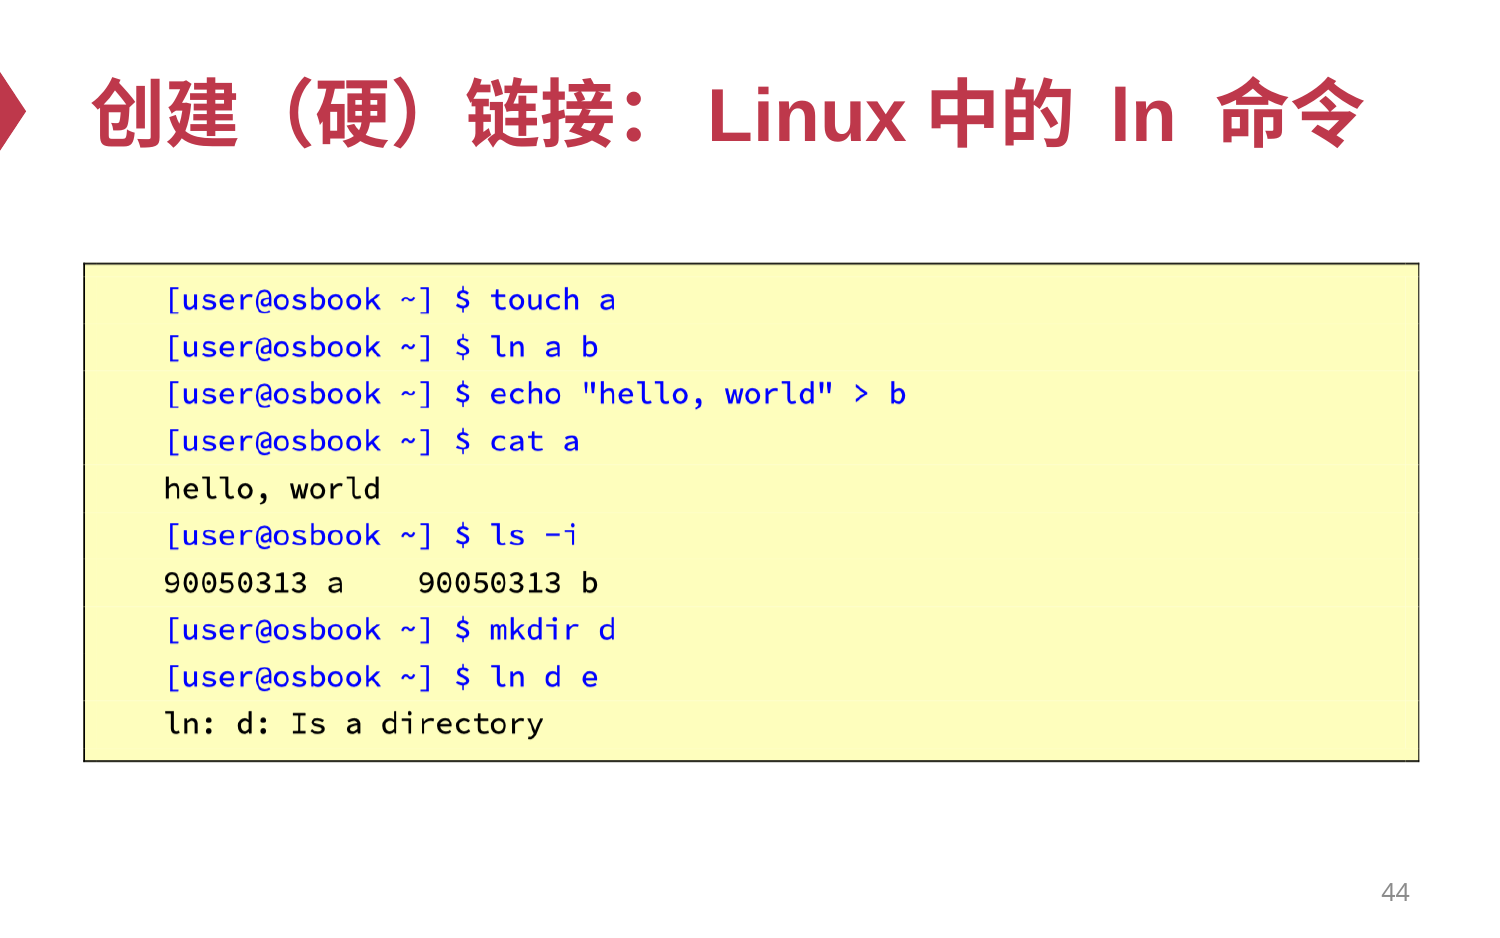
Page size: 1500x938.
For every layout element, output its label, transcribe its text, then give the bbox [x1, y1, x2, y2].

slide_number 44 [1074, 868, 1425, 919]
title 创建（硬）链接：Linux中的 ln 命令 [75, 37, 1425, 186]
picture [67, 243, 1433, 778]
